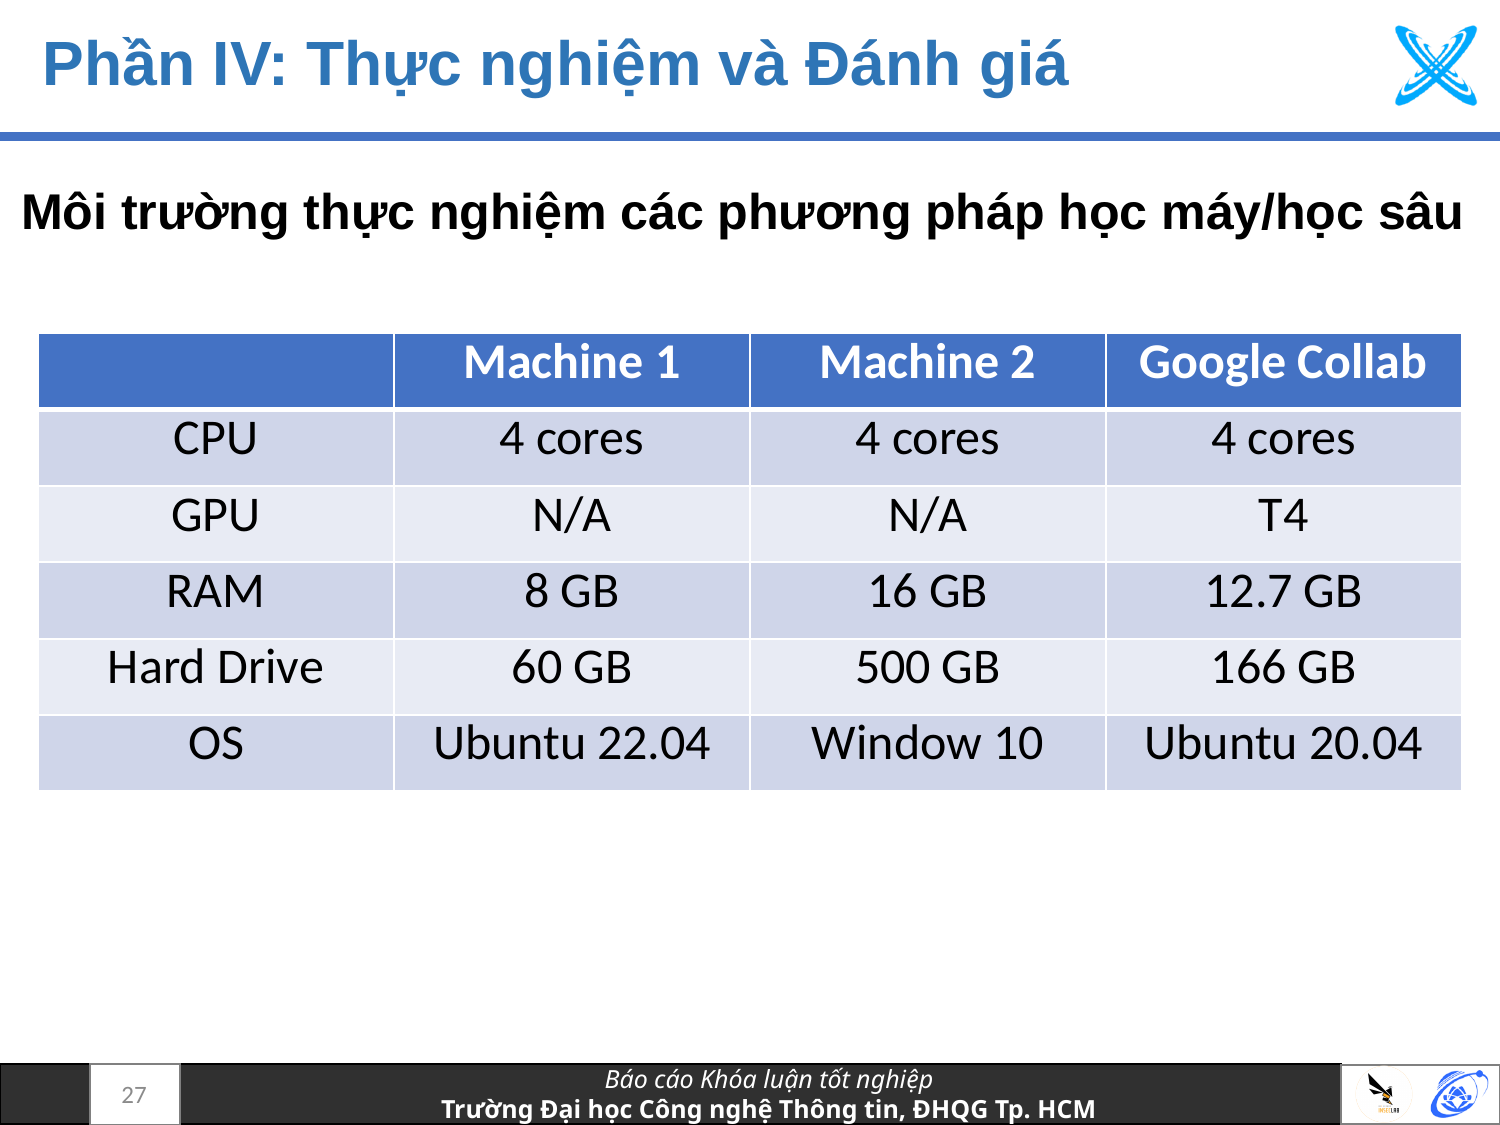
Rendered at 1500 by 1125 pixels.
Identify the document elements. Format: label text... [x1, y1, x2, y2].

table_cell 16 GB [751, 563, 1105, 638]
picture [1377, 5, 1493, 125]
table_header Google Collab [1107, 334, 1461, 407]
table_cell RAM [39, 563, 393, 638]
table_cell Hard Drive [39, 640, 393, 714]
table_cell 166 GB [1107, 640, 1461, 714]
table_header Machine 1 [395, 334, 749, 407]
table_header [39, 334, 393, 407]
list Môi trường thực nghiệm các phương pháp học máy/học sâu [0, 178, 1500, 263]
title Phần IV: Thực nghiệm và Đánh giá [27, 23, 1376, 108]
table_cell Ubuntu 20.04 [1107, 716, 1461, 790]
table_cell CPU [39, 412, 393, 485]
table_cell 4 cores [395, 412, 749, 485]
table_cell N/A [751, 487, 1105, 561]
slide_number 27 [95, 1063, 162, 1124]
table_cell 8 GB [395, 563, 749, 638]
table_cell 12.7 GB [1107, 563, 1461, 638]
table_cell 60 GB [395, 640, 749, 714]
table_cell N/A [395, 487, 749, 561]
table_header Machine 2 [751, 334, 1105, 407]
table_cell 4 cores [1107, 412, 1461, 485]
table_cell Ubuntu 22.04 [395, 716, 749, 790]
table_cell Window 10 [751, 716, 1105, 790]
table_cell T4 [1107, 487, 1461, 561]
table_cell 500 GB [751, 640, 1105, 714]
table_cell OS [39, 716, 393, 790]
picture [1426, 1053, 1495, 1125]
table_cell 4 cores [751, 412, 1105, 485]
picture [1352, 1062, 1416, 1125]
table_cell GPU [39, 487, 393, 561]
